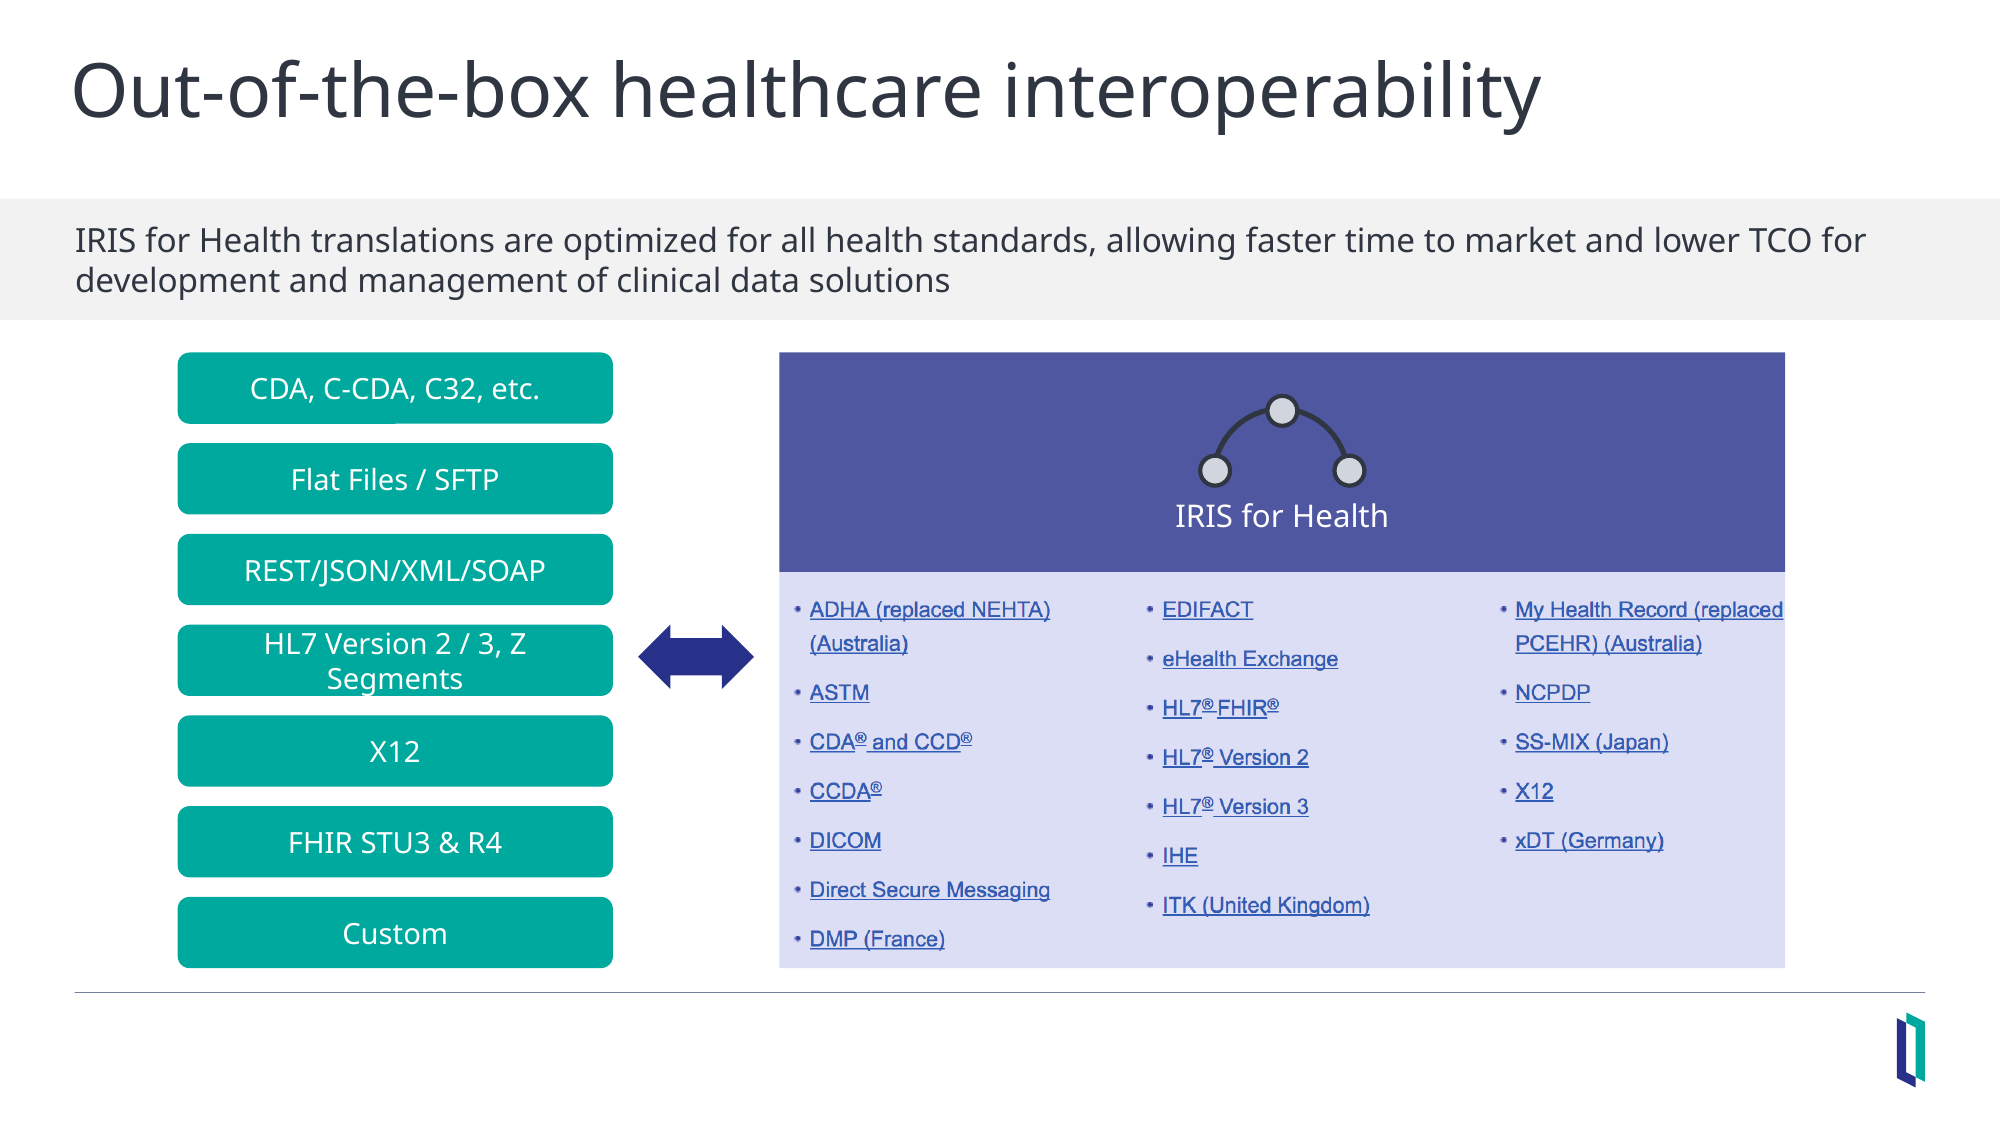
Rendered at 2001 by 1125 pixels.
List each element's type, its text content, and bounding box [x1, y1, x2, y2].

text_box IRIS for Health translations are optimized for all health standards, allowing faster time to market and lower TCO for development and management of clinical data solutions [0, 198, 2000, 320]
text_box IRIS for Health [1365, 494, 1392, 537]
text_box IRIS for Health [1173, 494, 1200, 537]
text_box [1200, 395, 1365, 549]
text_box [177, 352, 613, 969]
text_box [779, 352, 1786, 571]
text_box Out-of-the-box healthcare interoperability [70, 52, 1595, 134]
text_box [636, 622, 754, 692]
picture [754, 572, 1823, 980]
